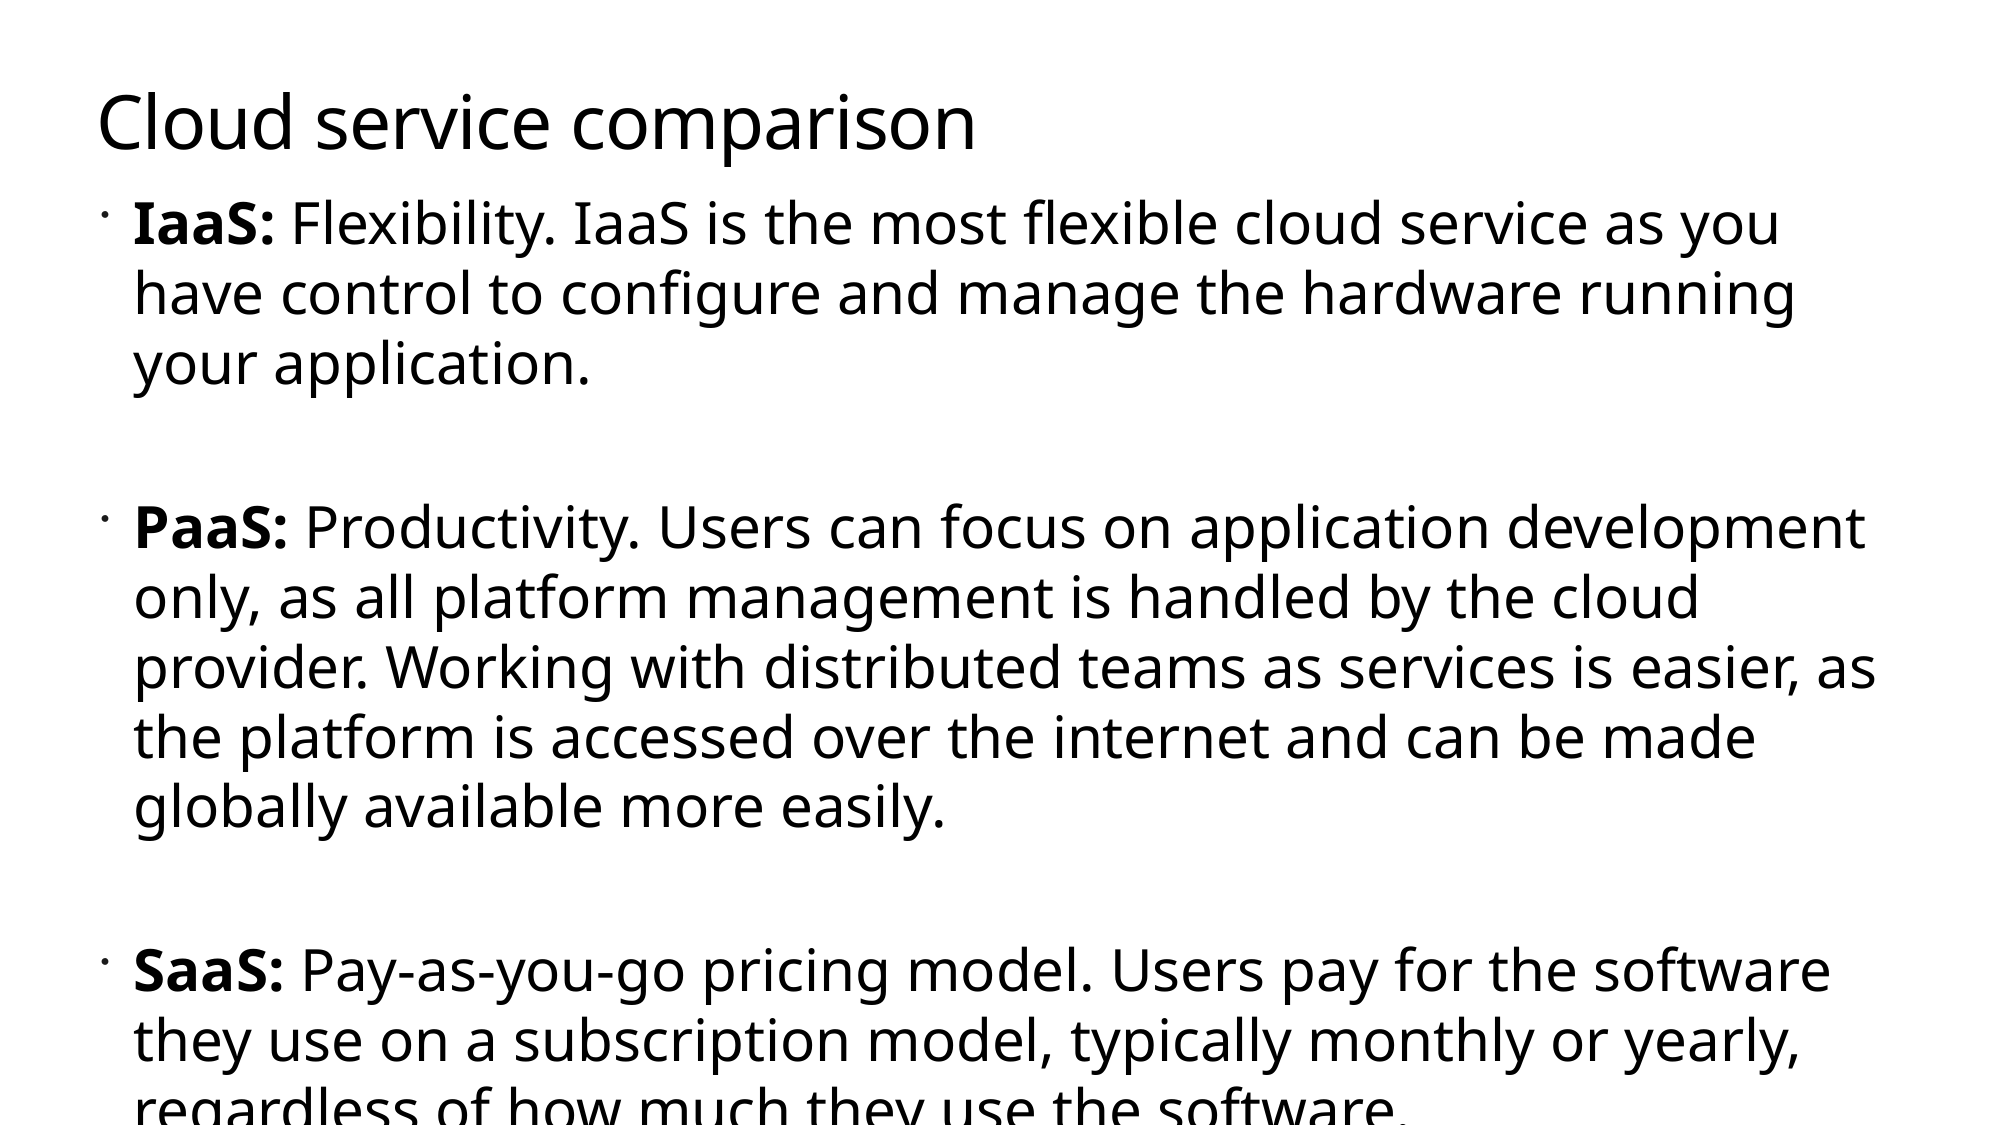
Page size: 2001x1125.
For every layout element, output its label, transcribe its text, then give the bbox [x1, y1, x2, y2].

title Cloud service comparison [96, 75, 1904, 166]
list IaaS: Flexibility. IaaS is the most flexible cloud service as you have control to configure and manage the hardware running your application. PaaS: Productivity. Users can focus on application development only, as all platform management is handled by the cloud provider. Working with distributed teams as services is easier, as the platform is accessed over the internet and can be made globally available more easily. SaaS: Pay-as-you-go pricing model. Users pay for the software they use on a subscription model, typically monthly or yearly, regardless of how much they use the software. [96, 186, 1904, 1092]
